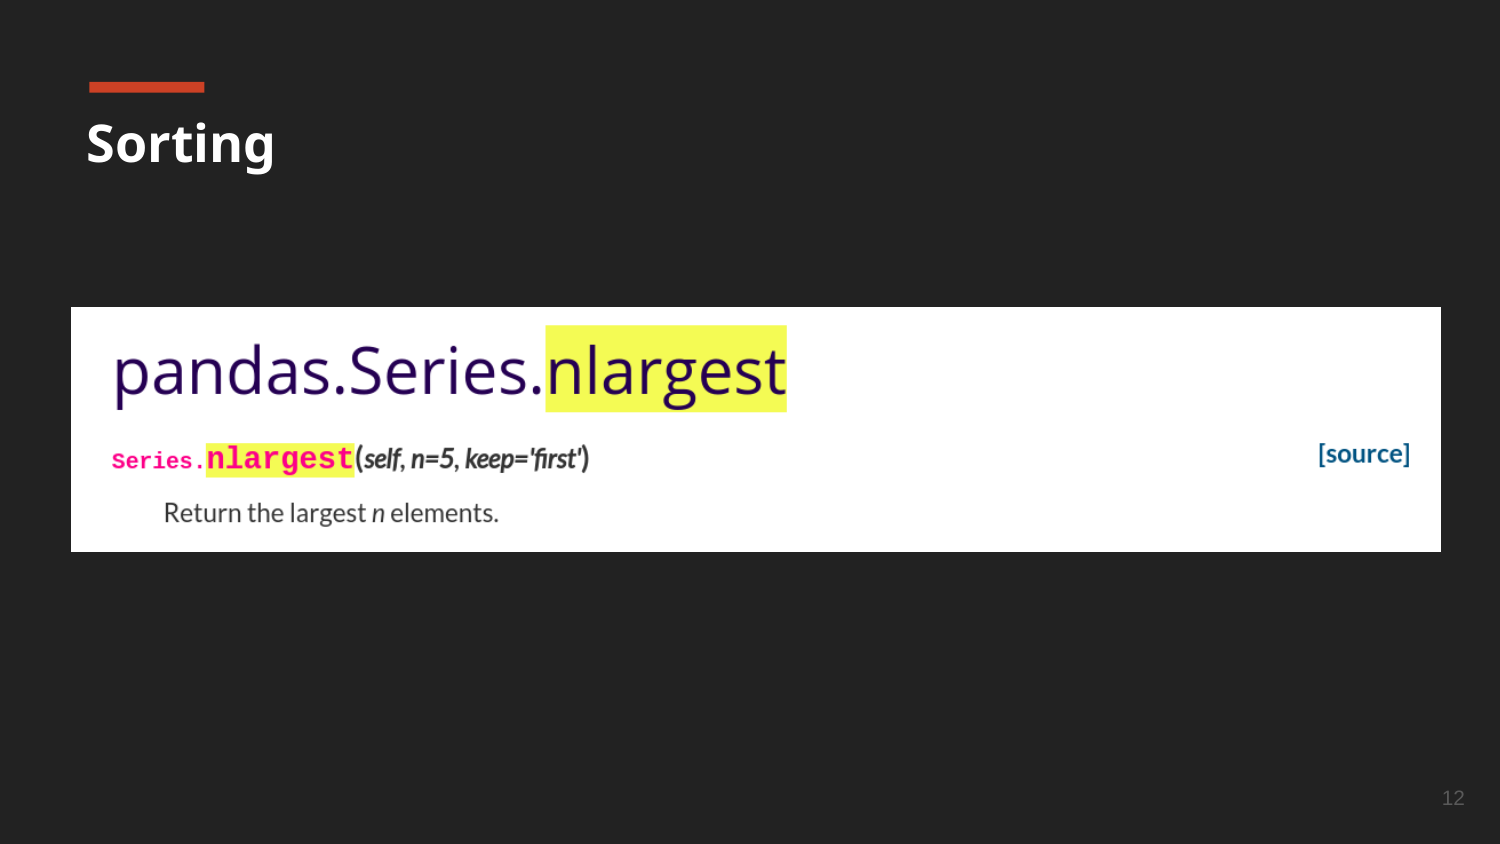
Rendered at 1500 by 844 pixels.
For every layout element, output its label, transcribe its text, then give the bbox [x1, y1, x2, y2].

picture [71, 307, 1442, 553]
slide_number ‹#› [1389, 764, 1480, 830]
title Sorting [71, 95, 875, 203]
